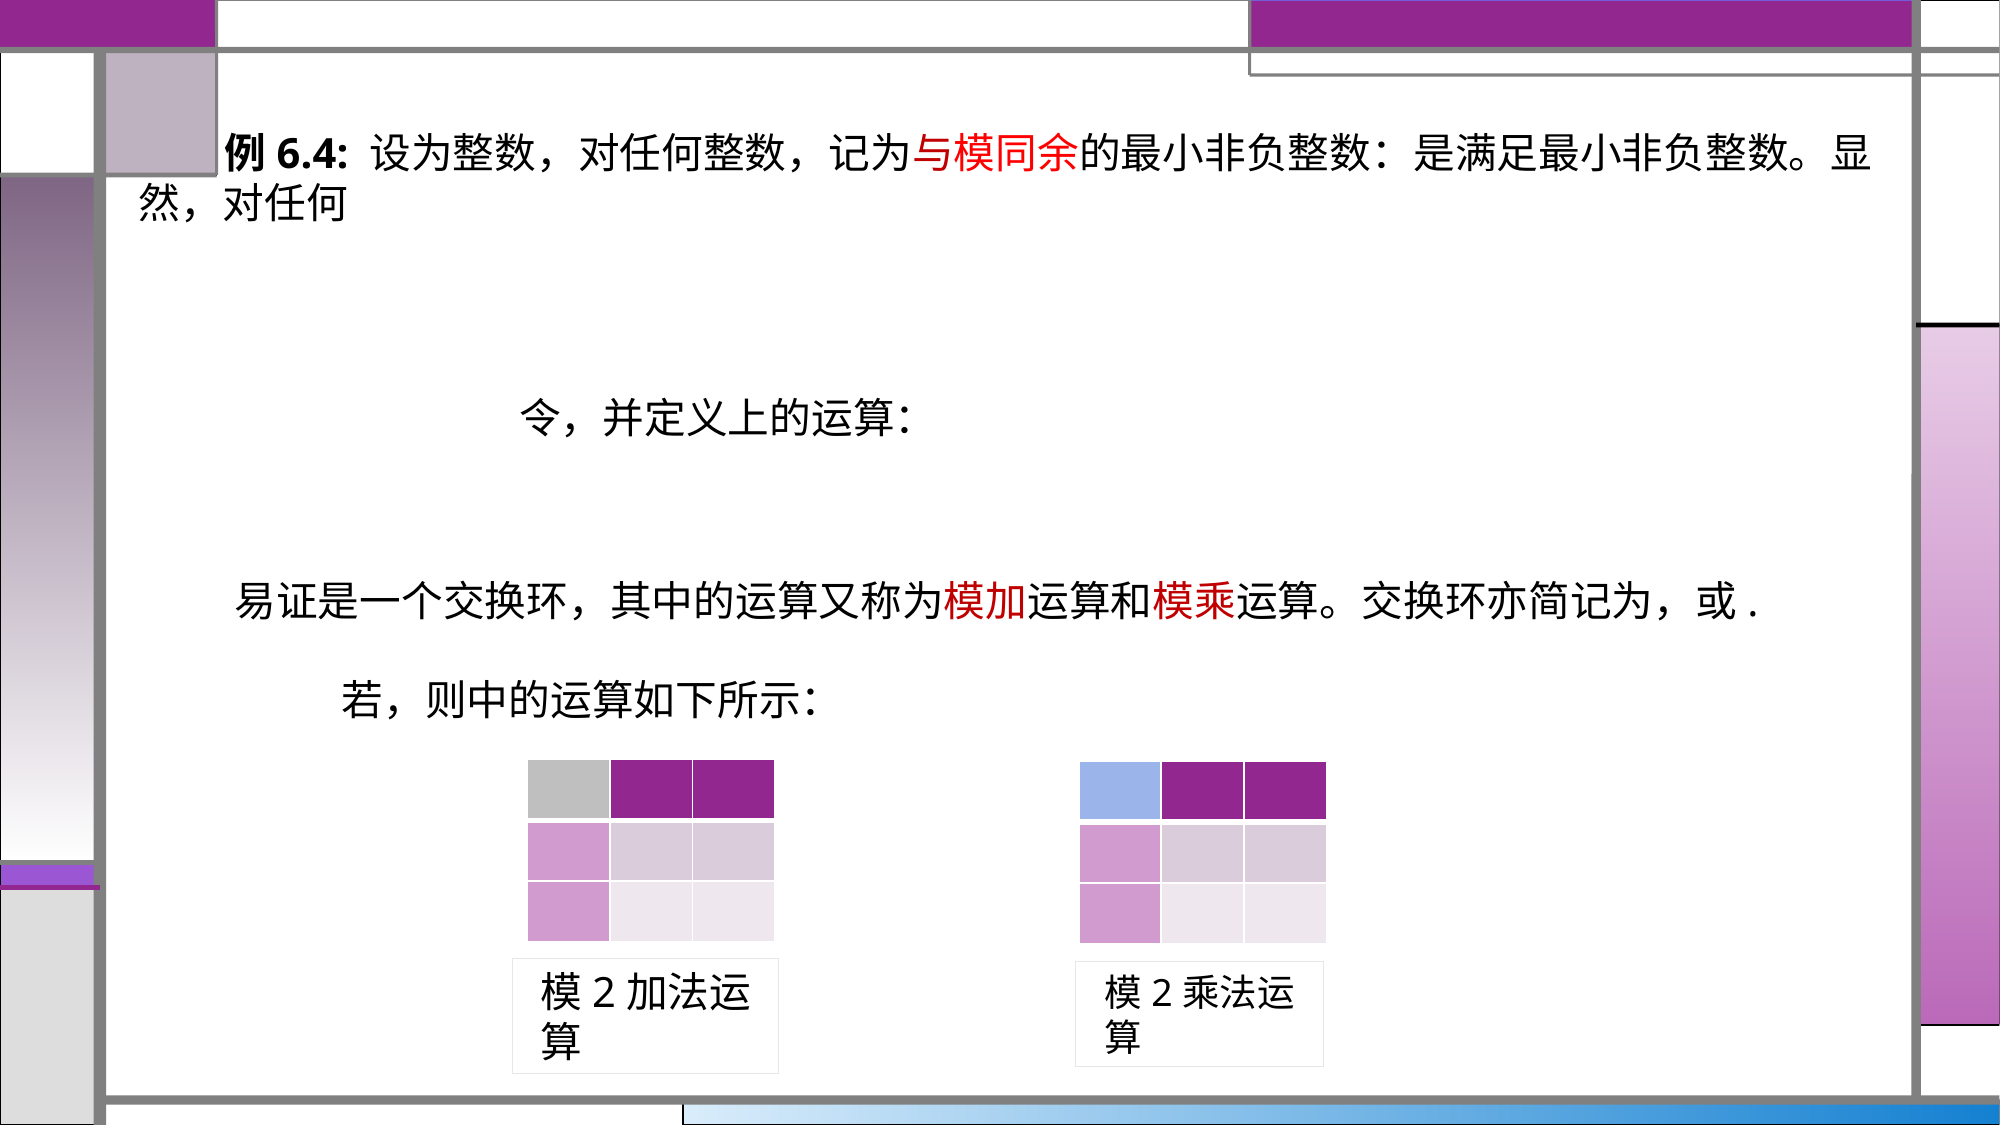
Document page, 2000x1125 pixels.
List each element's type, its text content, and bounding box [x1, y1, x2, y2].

text_box 模2加法运算 [512, 958, 779, 1074]
text_box 模2乘法运算 [1075, 961, 1324, 1067]
